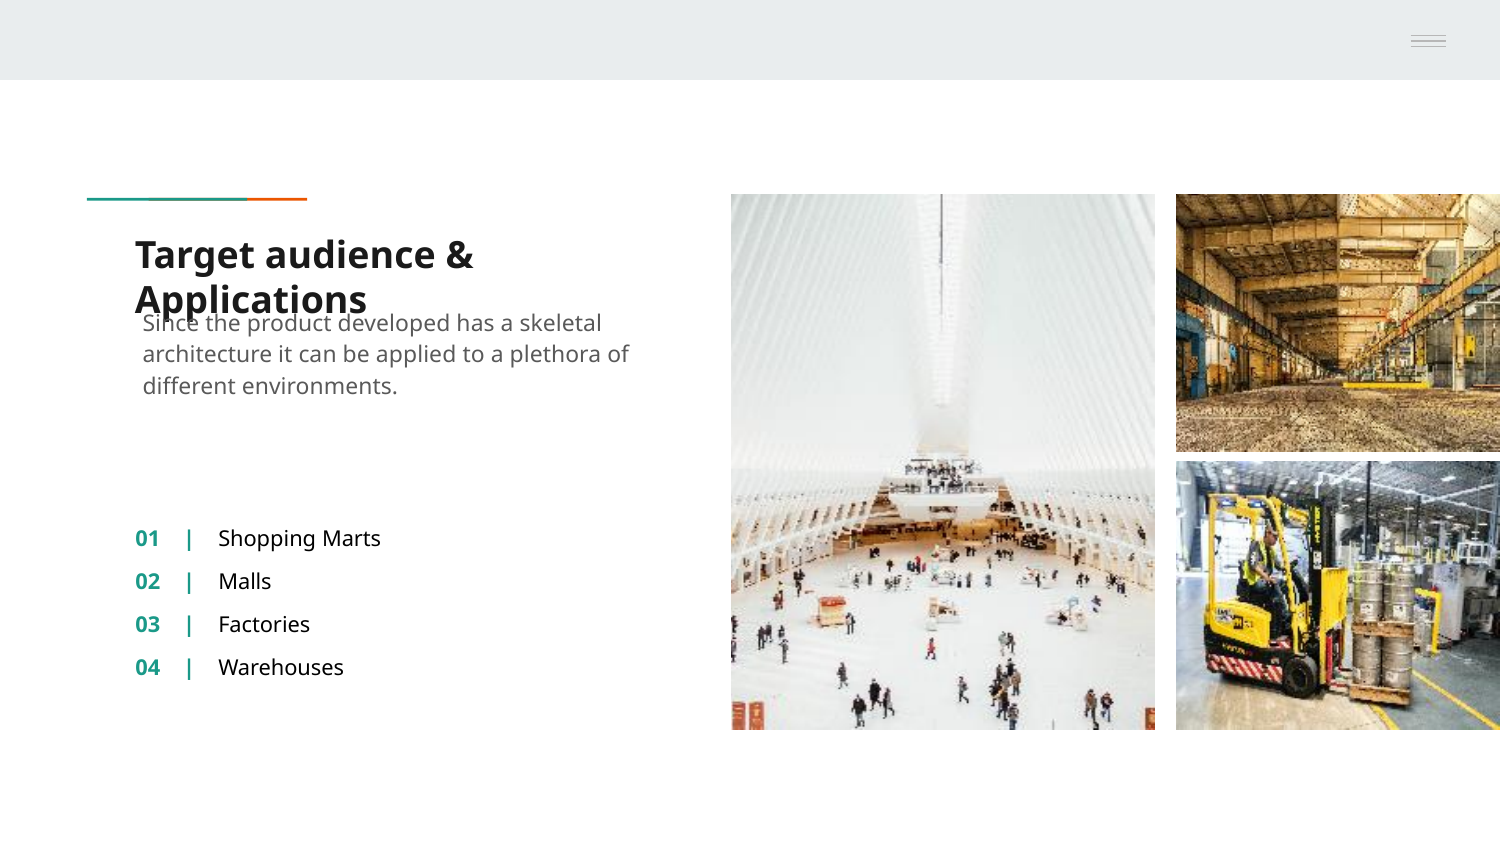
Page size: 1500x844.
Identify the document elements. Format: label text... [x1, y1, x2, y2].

list Since the product developed has a skeletal architecture it can be applied to a plethora of different environments. [127, 289, 725, 430]
picture [731, 194, 1155, 730]
title Target audience & Applications [119, 216, 717, 310]
text_box 04 | Warehouses [120, 634, 717, 678]
text_box 01 | Shopping Marts [120, 505, 717, 548]
text_box 03 | Factories [120, 591, 717, 634]
picture [1176, 461, 1500, 730]
text_box 02 | Malls [120, 548, 717, 591]
picture [1176, 194, 1500, 452]
